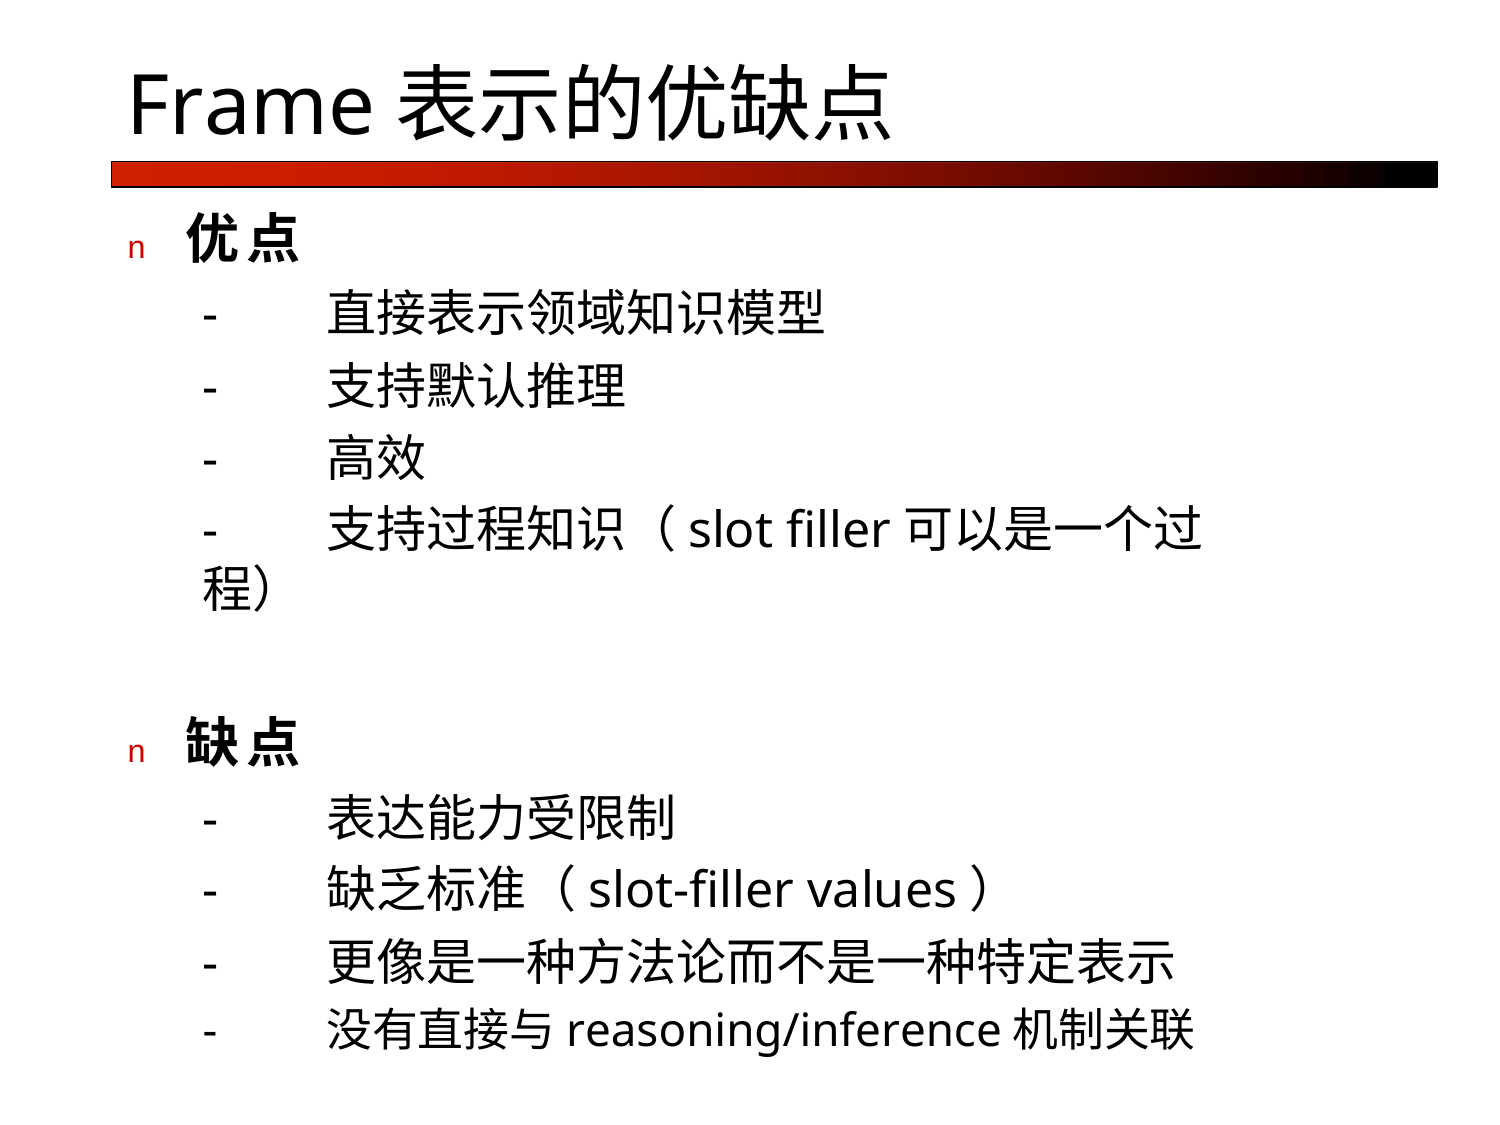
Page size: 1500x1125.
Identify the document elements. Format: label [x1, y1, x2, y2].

title [124, 51, 1376, 154]
text_box [111, 161, 1437, 188]
text_box [125, 204, 1208, 998]
